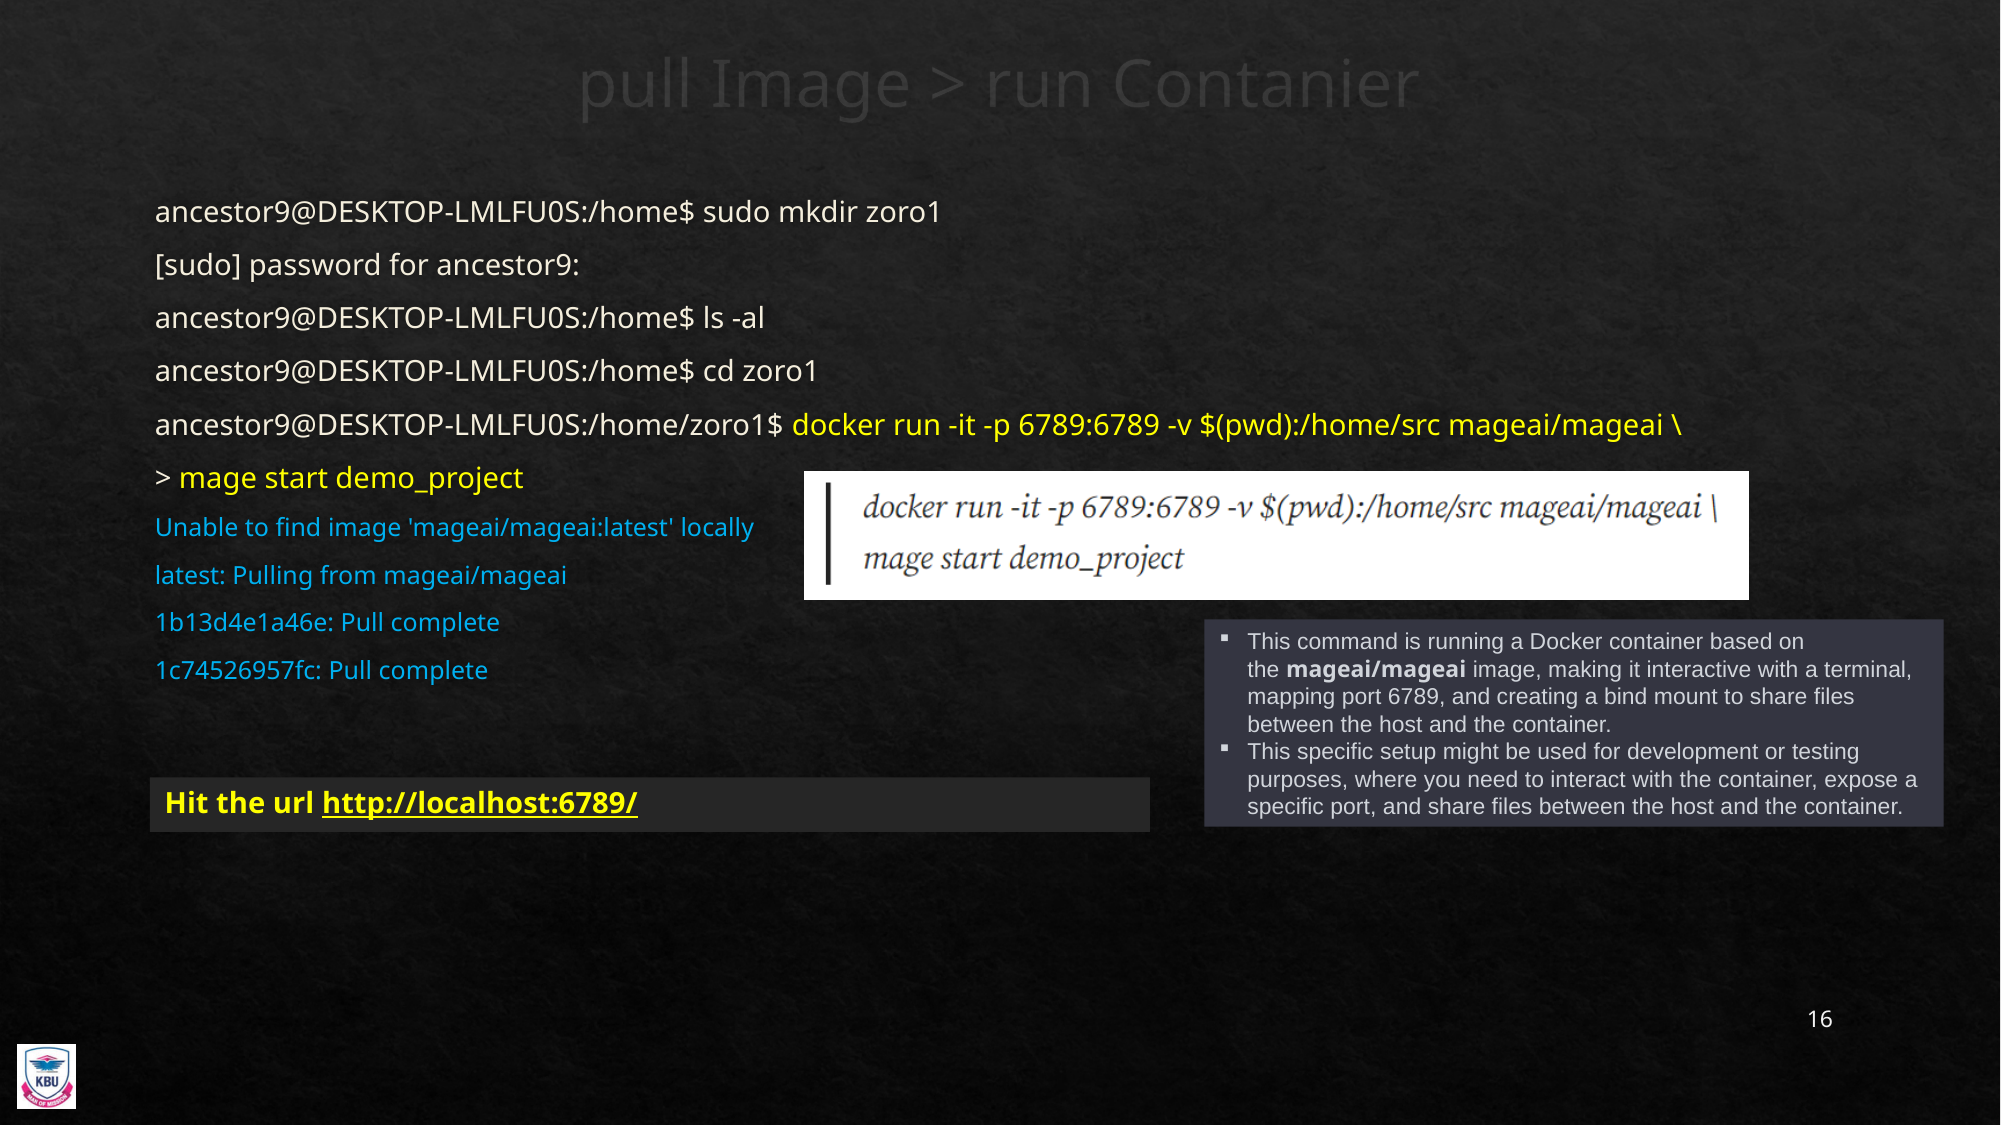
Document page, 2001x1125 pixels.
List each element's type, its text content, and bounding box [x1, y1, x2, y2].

slide_number 16 [1724, 990, 1849, 1051]
picture [804, 470, 1749, 600]
title pull Image > run Contanier [149, 22, 1849, 149]
text_box This command is running a Docker container based on the mageai/mageai image, making it interactive with a terminal, mapping port 6789, and creating a bind mount to share files between the host and the container. This specific setup might be used for development or testing purposes, where you need to interact with the container, expose a specific port, and share files between the host and the container. [1204, 619, 1944, 827]
text_box Hit the url http://localhost:6789/ [149, 777, 1150, 832]
picture [17, 1044, 76, 1109]
list ancestor9@DESKTOP-LMLFU0S:/home$ sudo mkdir zoro1 [sudo] password for ancestor9: ancestor9@DESKTOP-LMLFU0S:/home$ ls -al ancestor9@DESKTOP-LMLFU0S:/home$ cd zoro1 ancestor9@DESKTOP-LMLFU0S:/home/zoro1$ docker run -it -p 6789:6789 -v $(pwd):/home/src mageai/mageai \ > mage start demo_project Unable to find image 'mageai/mageai:latest' locally latest: Pulling from mageai/mageai 1b13d4e1a46e: Pull complete 1c74526957fc: Pull complete [133, 185, 1833, 716]
